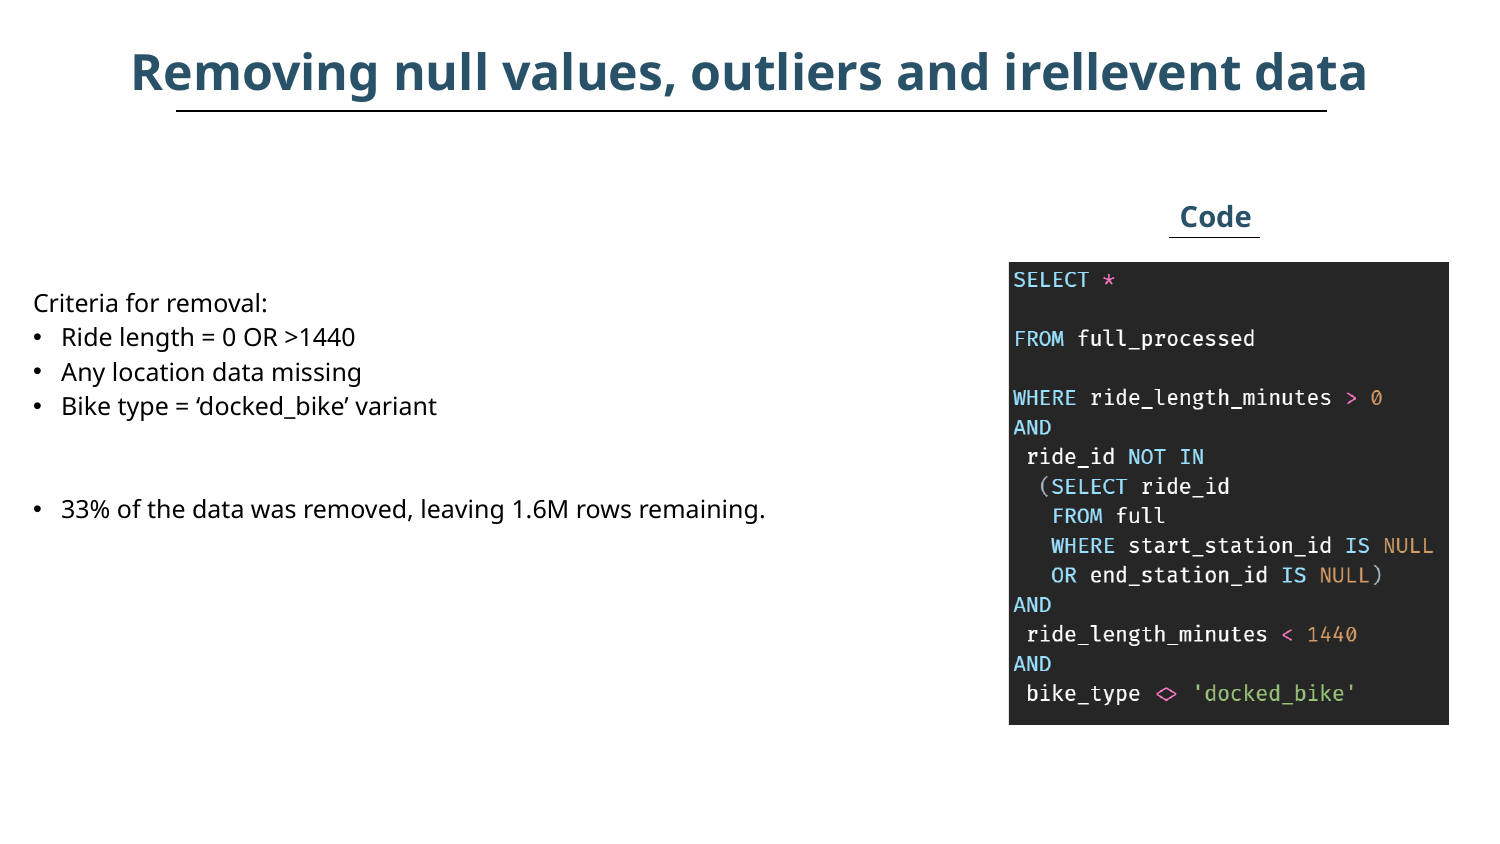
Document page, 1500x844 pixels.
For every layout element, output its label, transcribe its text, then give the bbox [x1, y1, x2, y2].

text_box Criteria for removal: Ride length = 0 OR >1440 Any location data missing Bike type = ‘docked_bike’ variant 33% of the data was removed, leaving 1.6M rows remaining. [18, 267, 964, 576]
text_box Removing null values, outliers and irellevent data [51, 22, 1449, 116]
text_box Code [1122, 185, 1310, 249]
picture [1008, 262, 1450, 726]
